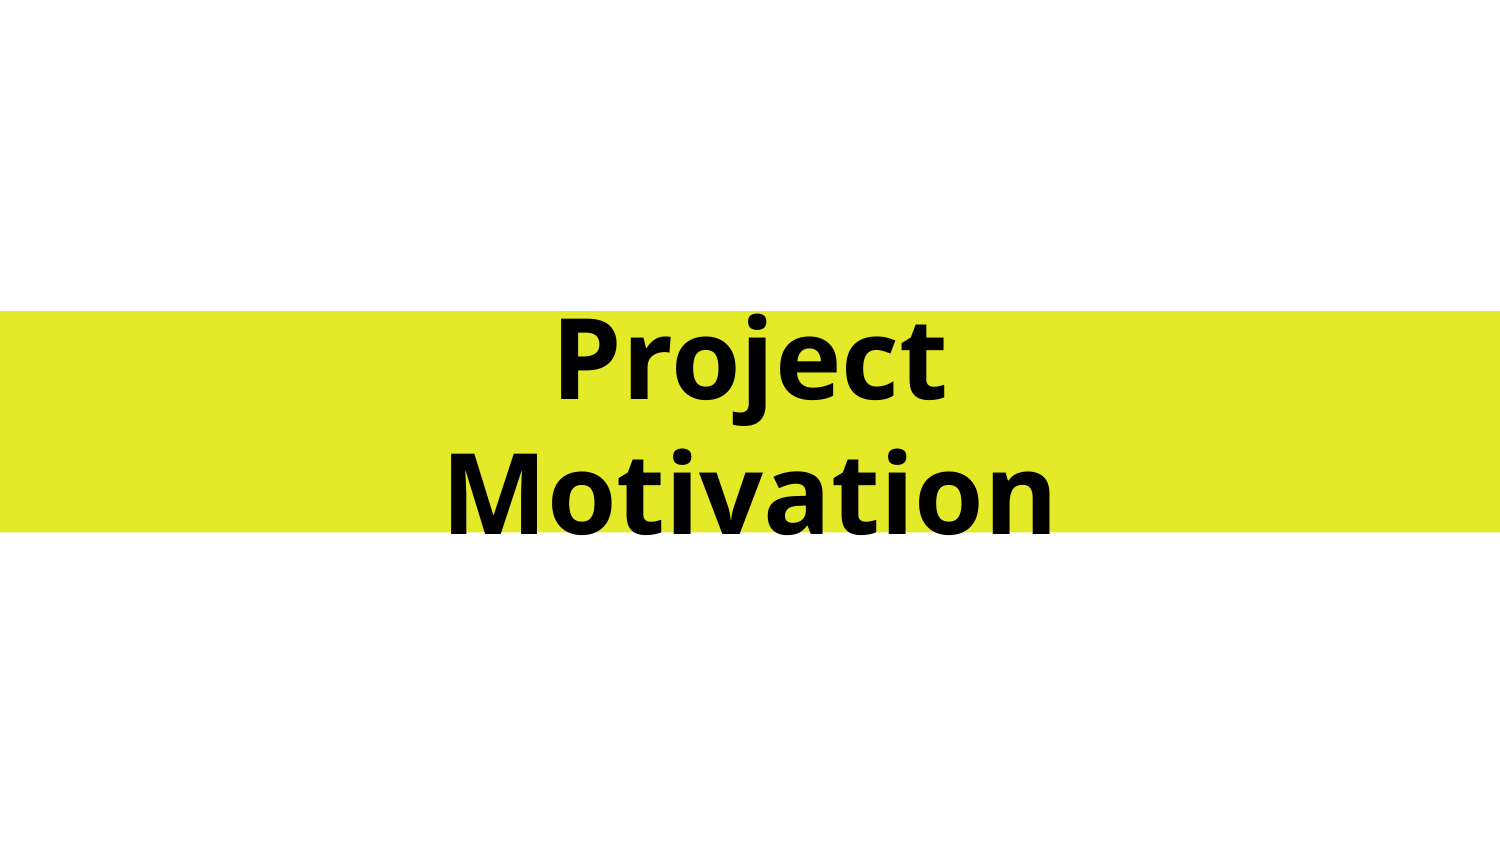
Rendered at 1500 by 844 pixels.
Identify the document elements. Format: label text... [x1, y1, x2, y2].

text_box [0, 309, 1500, 535]
text_box Project Motivation [298, 386, 1202, 458]
